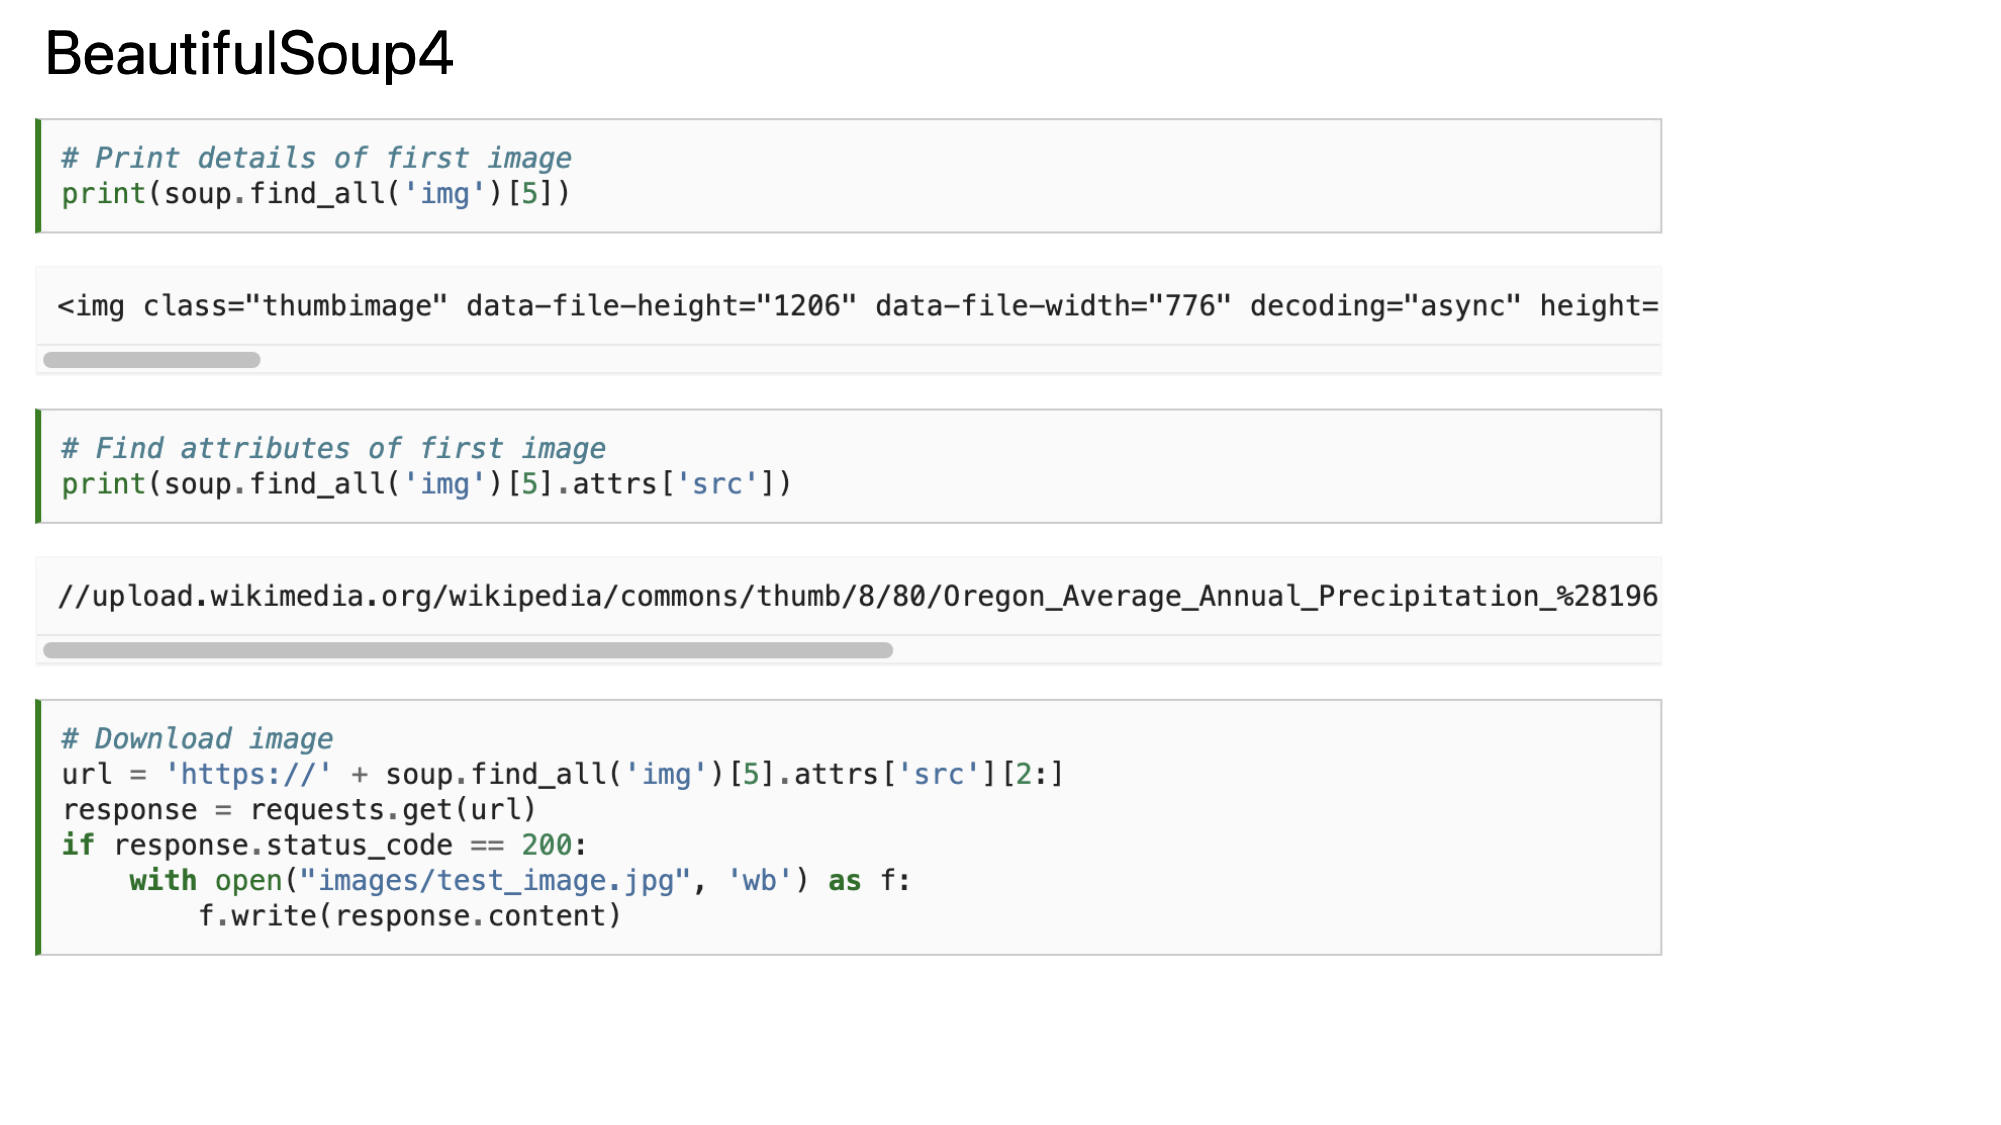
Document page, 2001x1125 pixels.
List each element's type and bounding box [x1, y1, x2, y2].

picture [22, 0, 1720, 971]
